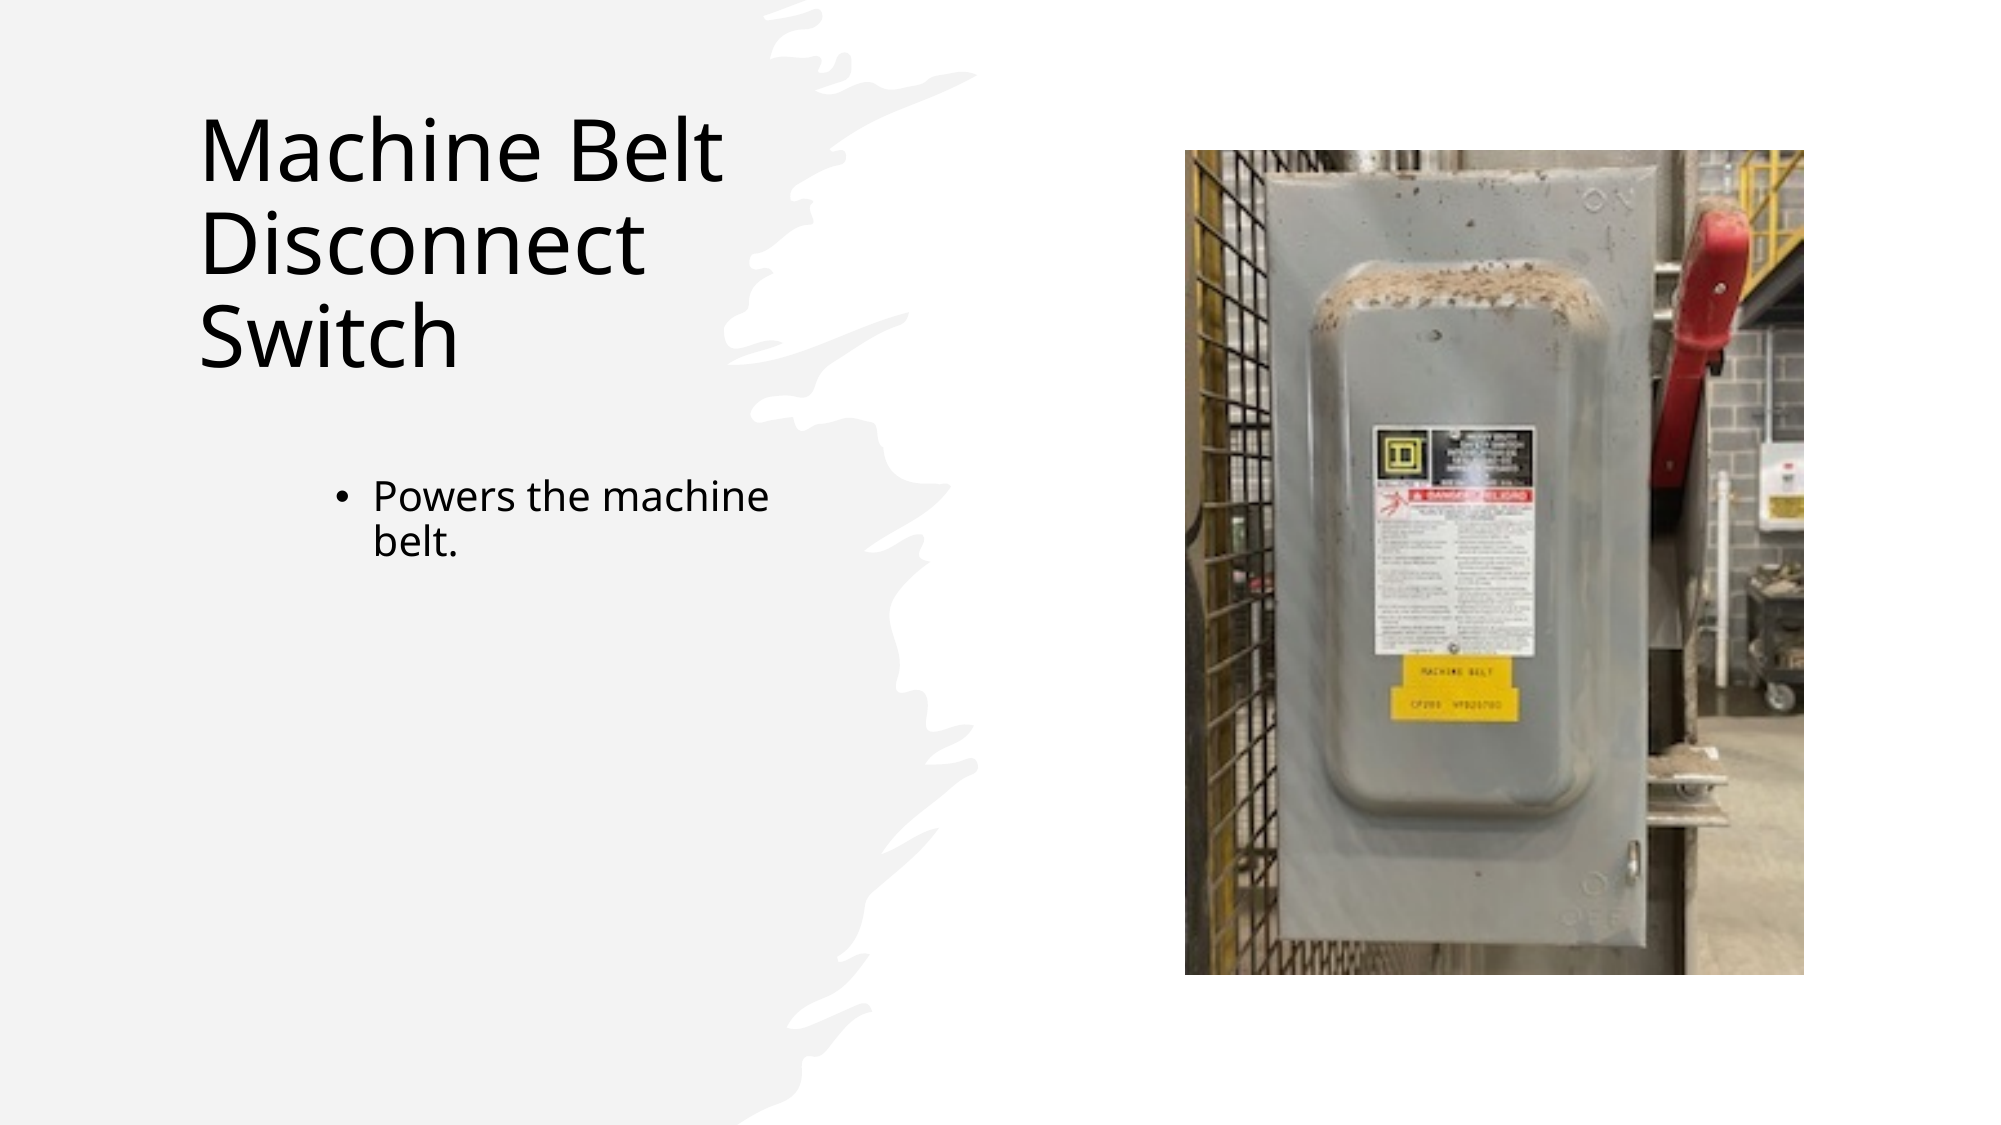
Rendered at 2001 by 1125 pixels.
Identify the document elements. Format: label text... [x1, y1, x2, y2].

text_box [739, 0, 2000, 1125]
title Machine Belt Disconnect Switch [183, 98, 868, 395]
text_box [0, 0, 979, 1125]
list Powers the machine belt. [170, 468, 808, 1052]
picture [1185, 150, 1804, 975]
